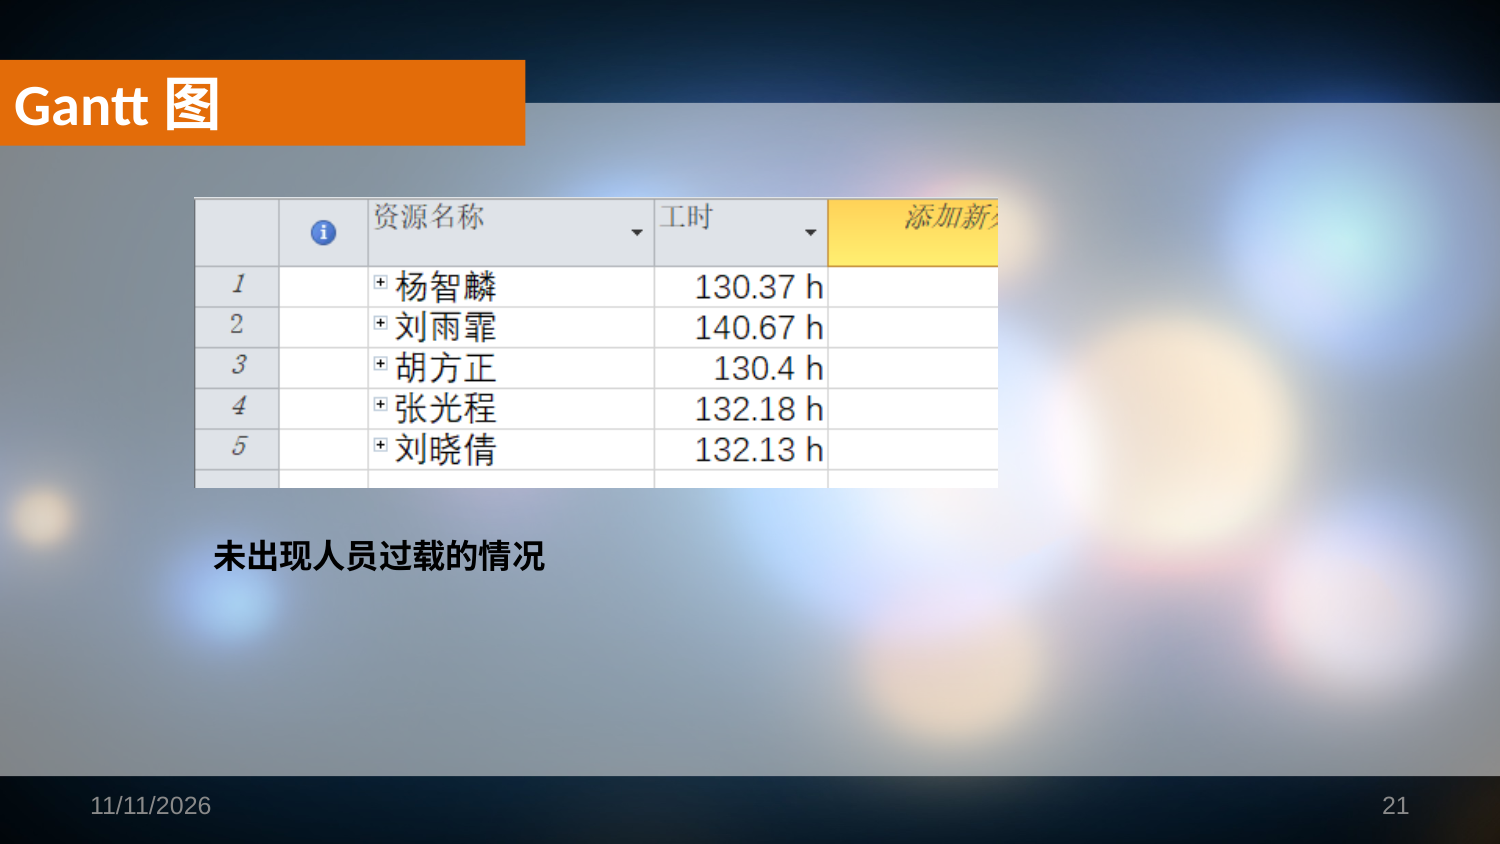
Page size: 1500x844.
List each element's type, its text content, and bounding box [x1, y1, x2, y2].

picture [0, 777, 1500, 844]
picture [194, 197, 999, 489]
text_box [0, 102, 1500, 777]
slide_number 21 [1074, 781, 1426, 828]
picture [0, 0, 1500, 102]
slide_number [74, 781, 426, 828]
text_box Gantt图 [0, 59, 526, 145]
text_box 未出现人员过载的情况 [198, 528, 561, 583]
